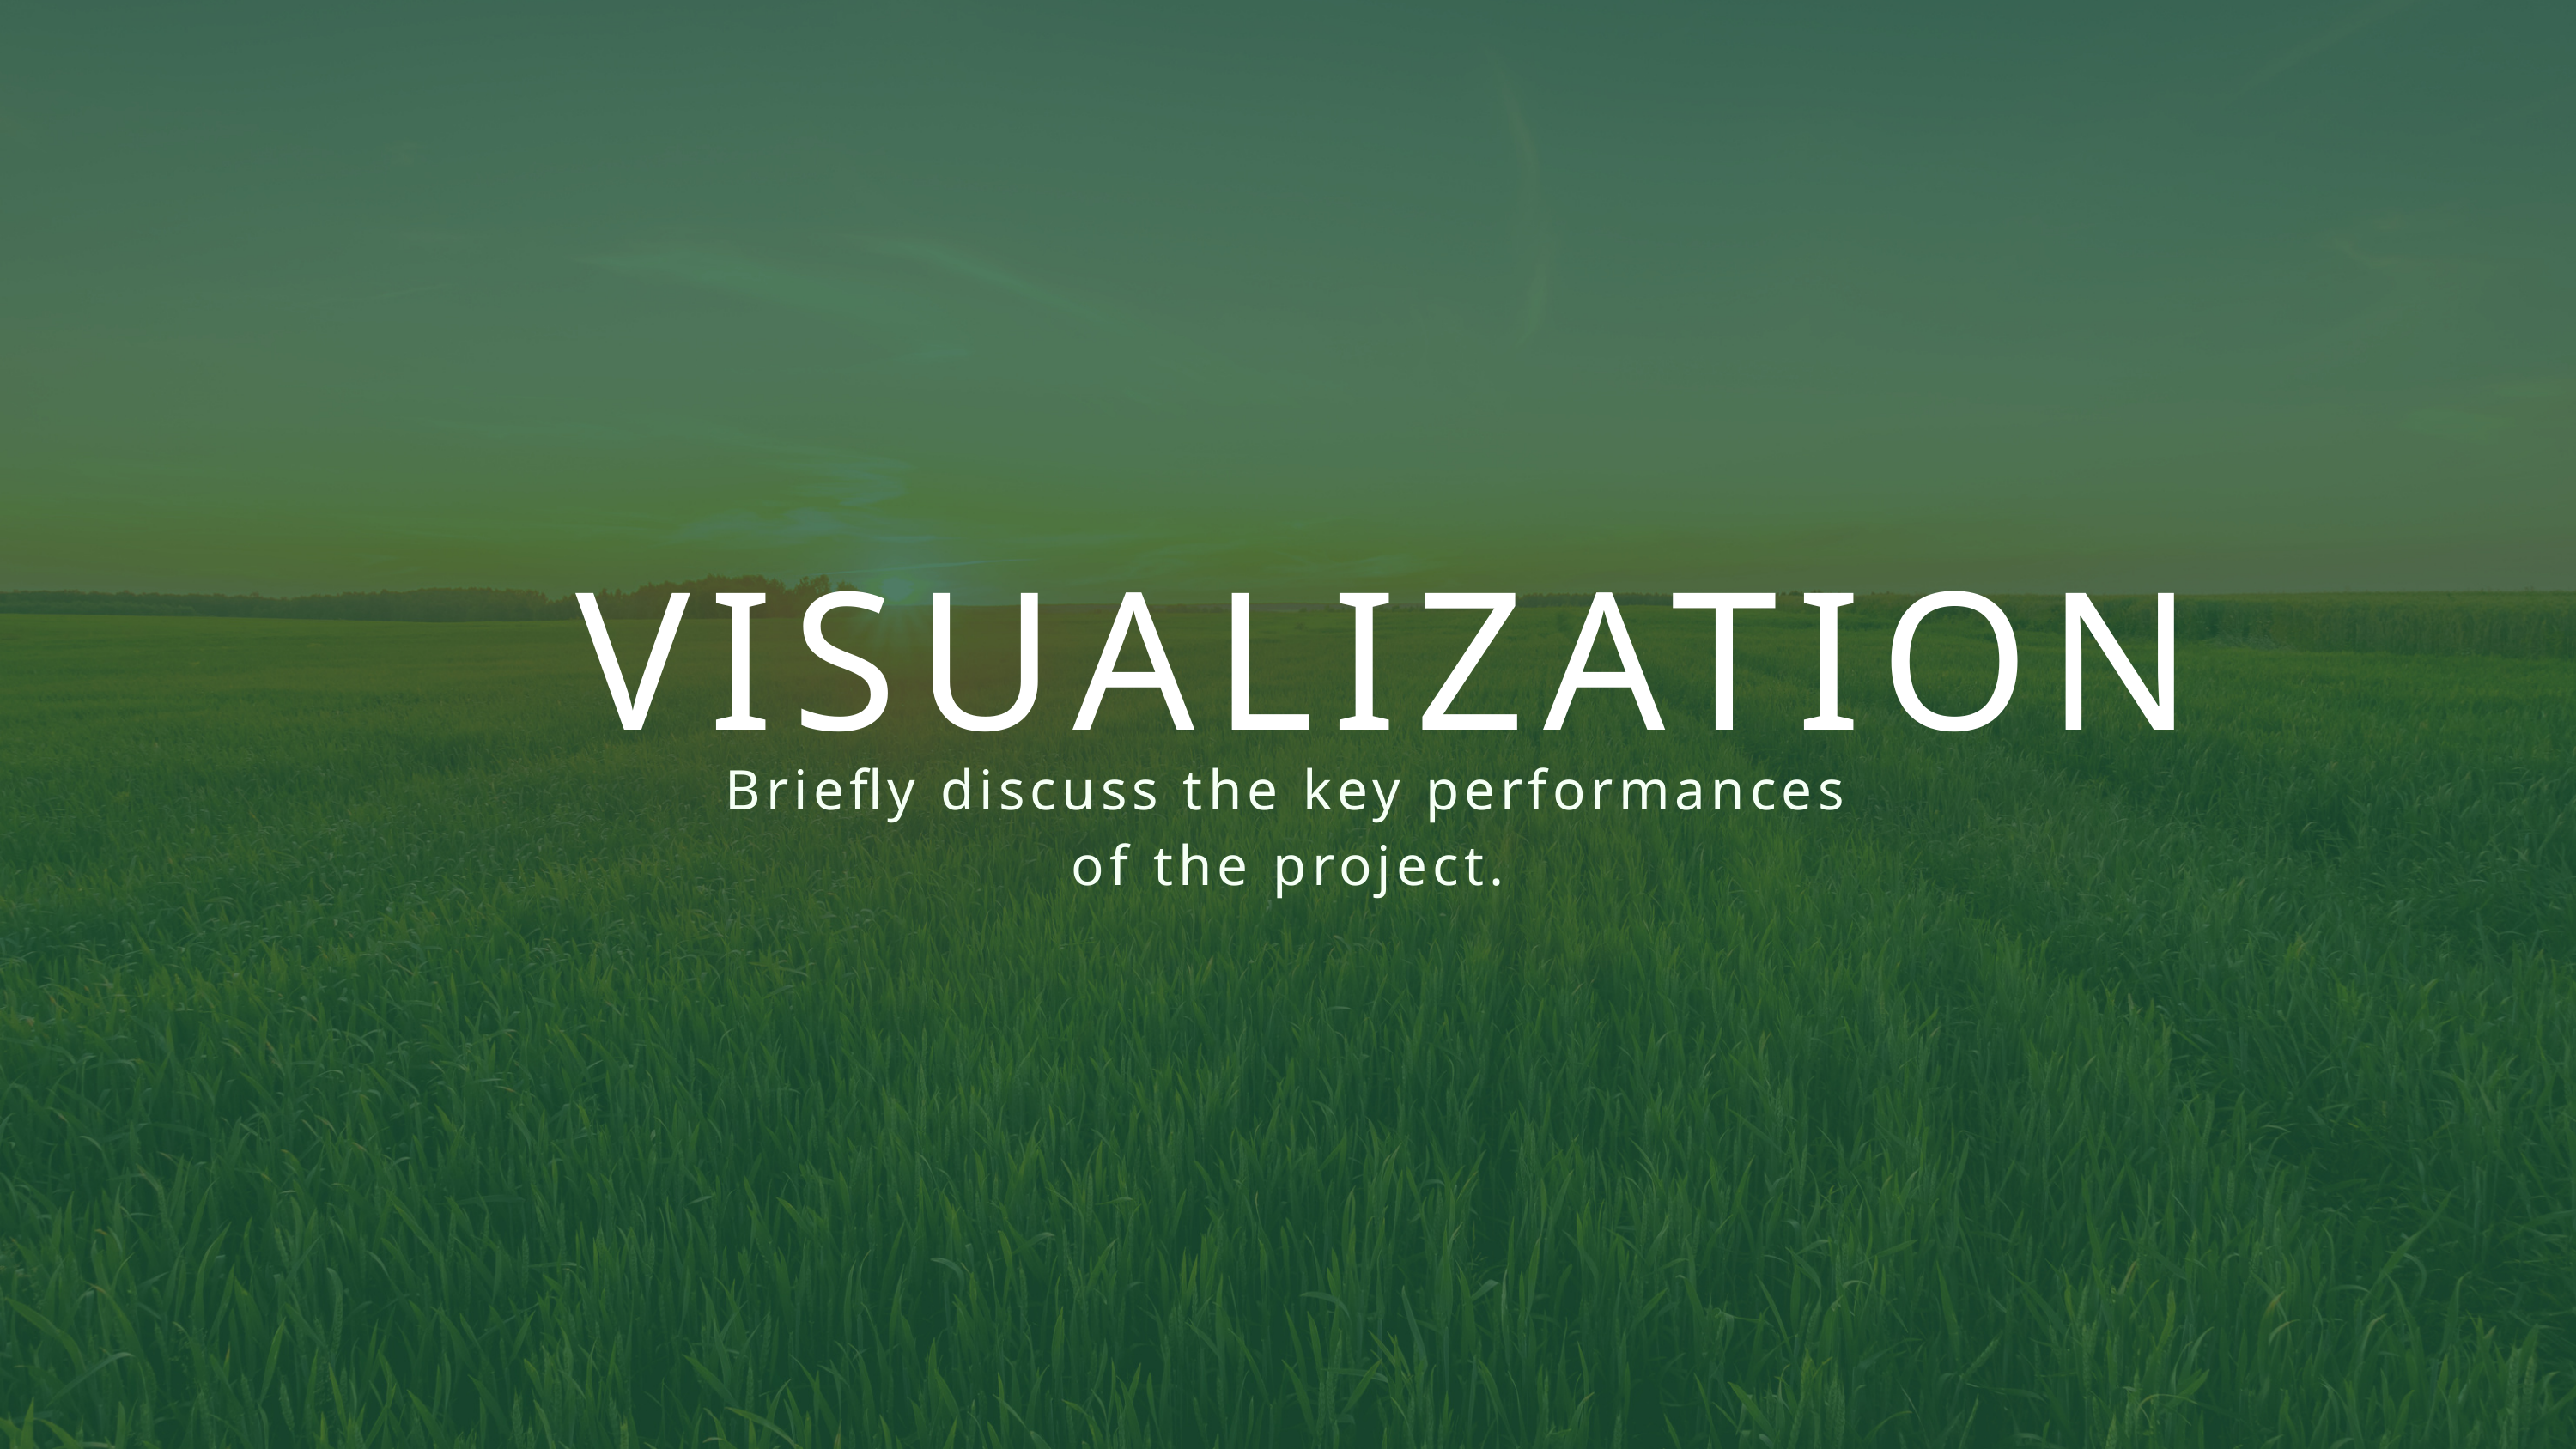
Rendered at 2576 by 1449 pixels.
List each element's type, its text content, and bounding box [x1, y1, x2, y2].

text_box VISUALIZATION [507, 504, 2265, 769]
text_box [0, 0, 2576, 1449]
text_box Briefly discuss the key performances of the project. [703, 745, 1873, 896]
